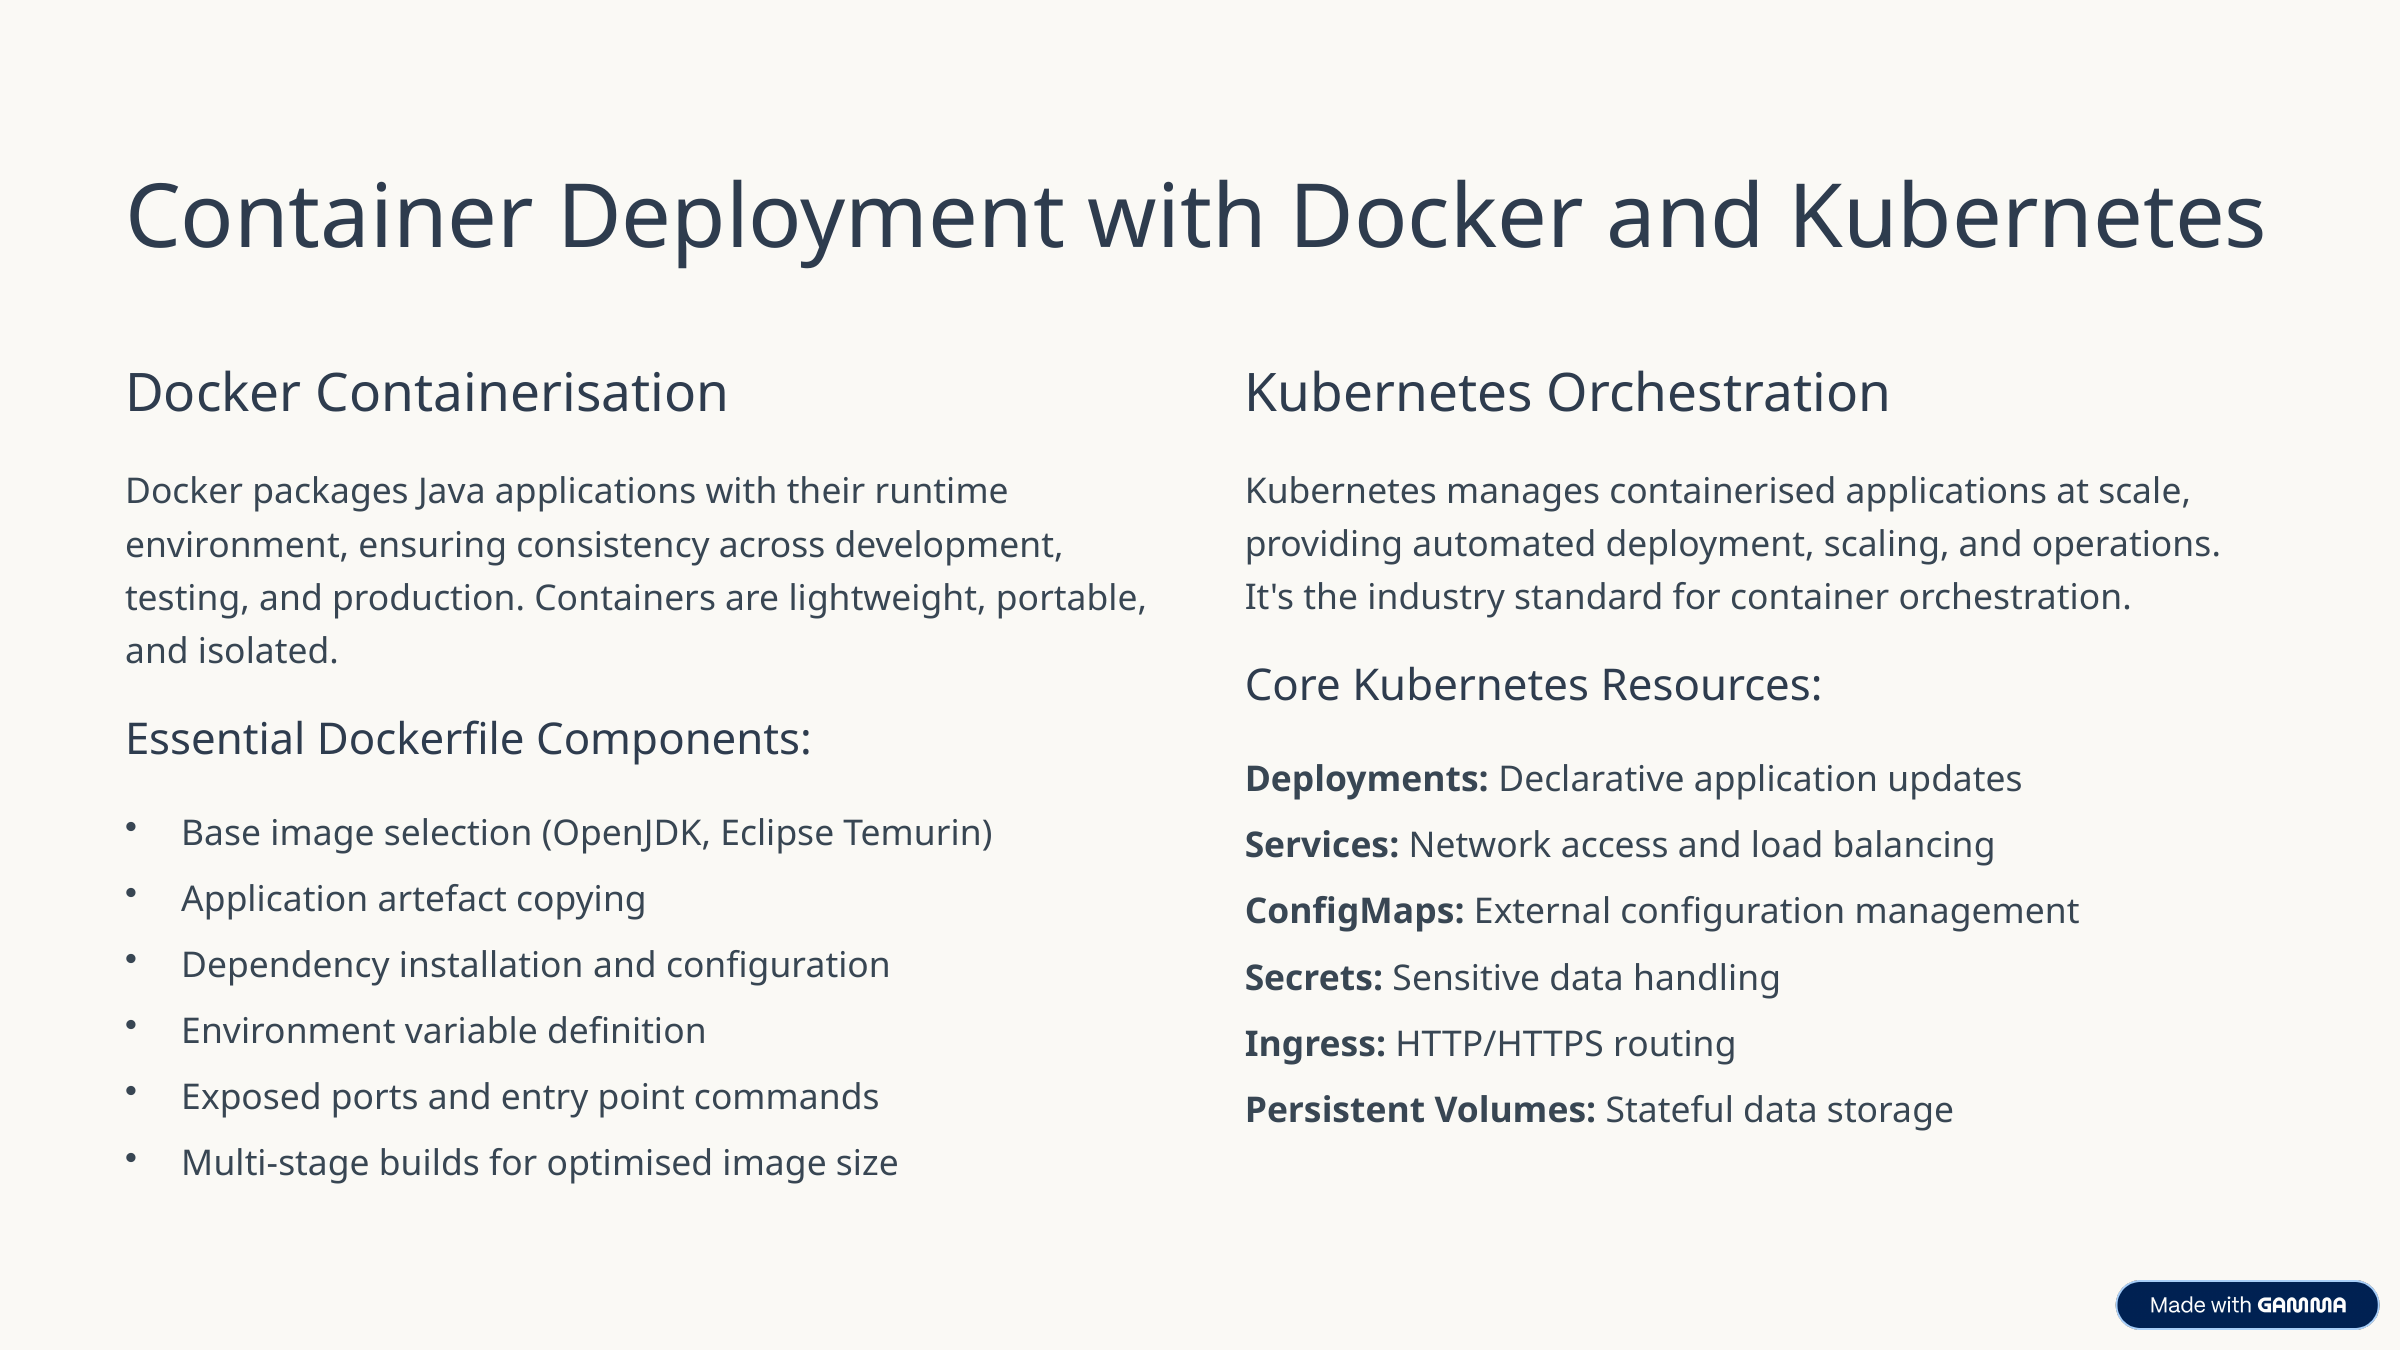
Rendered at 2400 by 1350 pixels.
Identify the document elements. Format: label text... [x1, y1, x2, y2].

text_box Ingress: HTTP/HTTPS routing [1244, 1010, 2277, 1064]
text_box Services: Network access and load balancing [1244, 811, 2277, 866]
text_box Persistent Volumes: Stateful data storage [1244, 1076, 2277, 1130]
text_box Container Deployment with Docker and Kubernetes [125, 154, 2224, 266]
text_box Environment variable definition [125, 997, 1157, 1052]
text_box Core Kubernetes Resources: [1244, 654, 1816, 710]
text_box Secrets: Sensitive data handling [1244, 943, 2277, 998]
text_box Dependency installation and configuration [125, 931, 1157, 985]
text_box Exposed ports and entry point commands [125, 1063, 1157, 1118]
text_box Kubernetes Orchestration [1244, 355, 1868, 423]
text_box Multi-stage builds for optimised image size [125, 1129, 1157, 1184]
text_box Kubernetes manages containerised applications at scale, providing automated deployment, scaling, and operations. It's the industry standard for container orchestration. [1244, 457, 2277, 619]
text_box Deployments: Declarative application updates [1244, 745, 2277, 800]
text_box Essential Dockerfile Components: [124, 707, 803, 764]
text_box Docker Containerisation [125, 355, 710, 423]
text_box ConfigMaps: External configuration management [1244, 877, 2277, 932]
text_box Application artefact copying [125, 865, 1157, 919]
text_box Base image selection (OpenJDK, Eclipse Temurin) [125, 799, 1157, 853]
picture [2106, 1271, 2389, 1339]
text_box Docker packages Java applications with their runtime environment, ensuring consistency across development, testing, and production. Containers are lightweight, portable, and isolated. [125, 457, 1157, 673]
